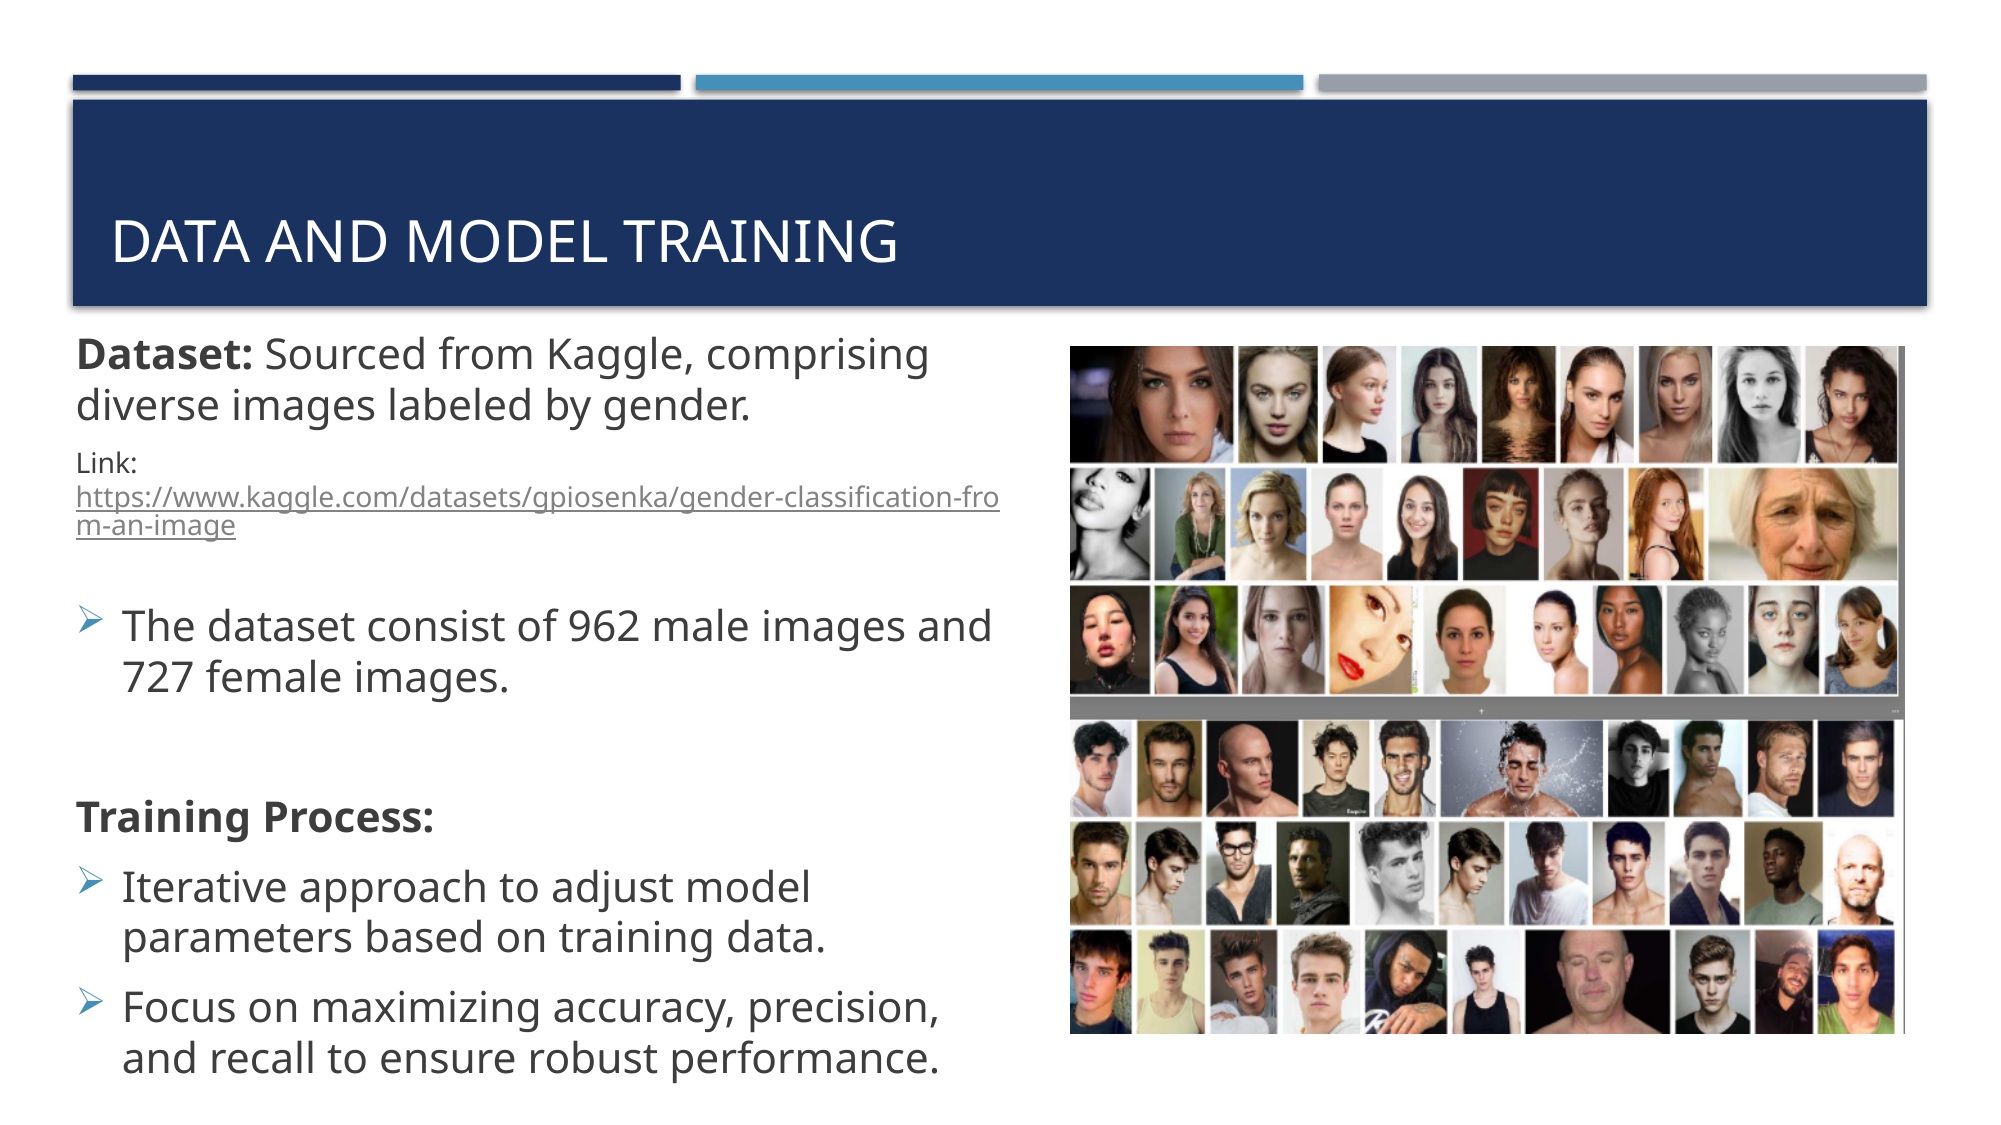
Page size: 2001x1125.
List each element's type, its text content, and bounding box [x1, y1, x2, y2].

title Data and Model Training [95, 119, 1905, 282]
list Dataset: Sourced from Kaggle, comprising diverse images labeled by gender. Link: https://www.kaggle.com/datasets/gpiosenka/gender-classification-from-an-image The dataset consist of 962 male images and 727 female images. Training Process: Iterative approach to adjust model parameters based on training data. Focus on maximizing accuracy, precision, and recall to ensure robust performance. [60, 319, 1020, 1070]
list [1070, 345, 1906, 1035]
